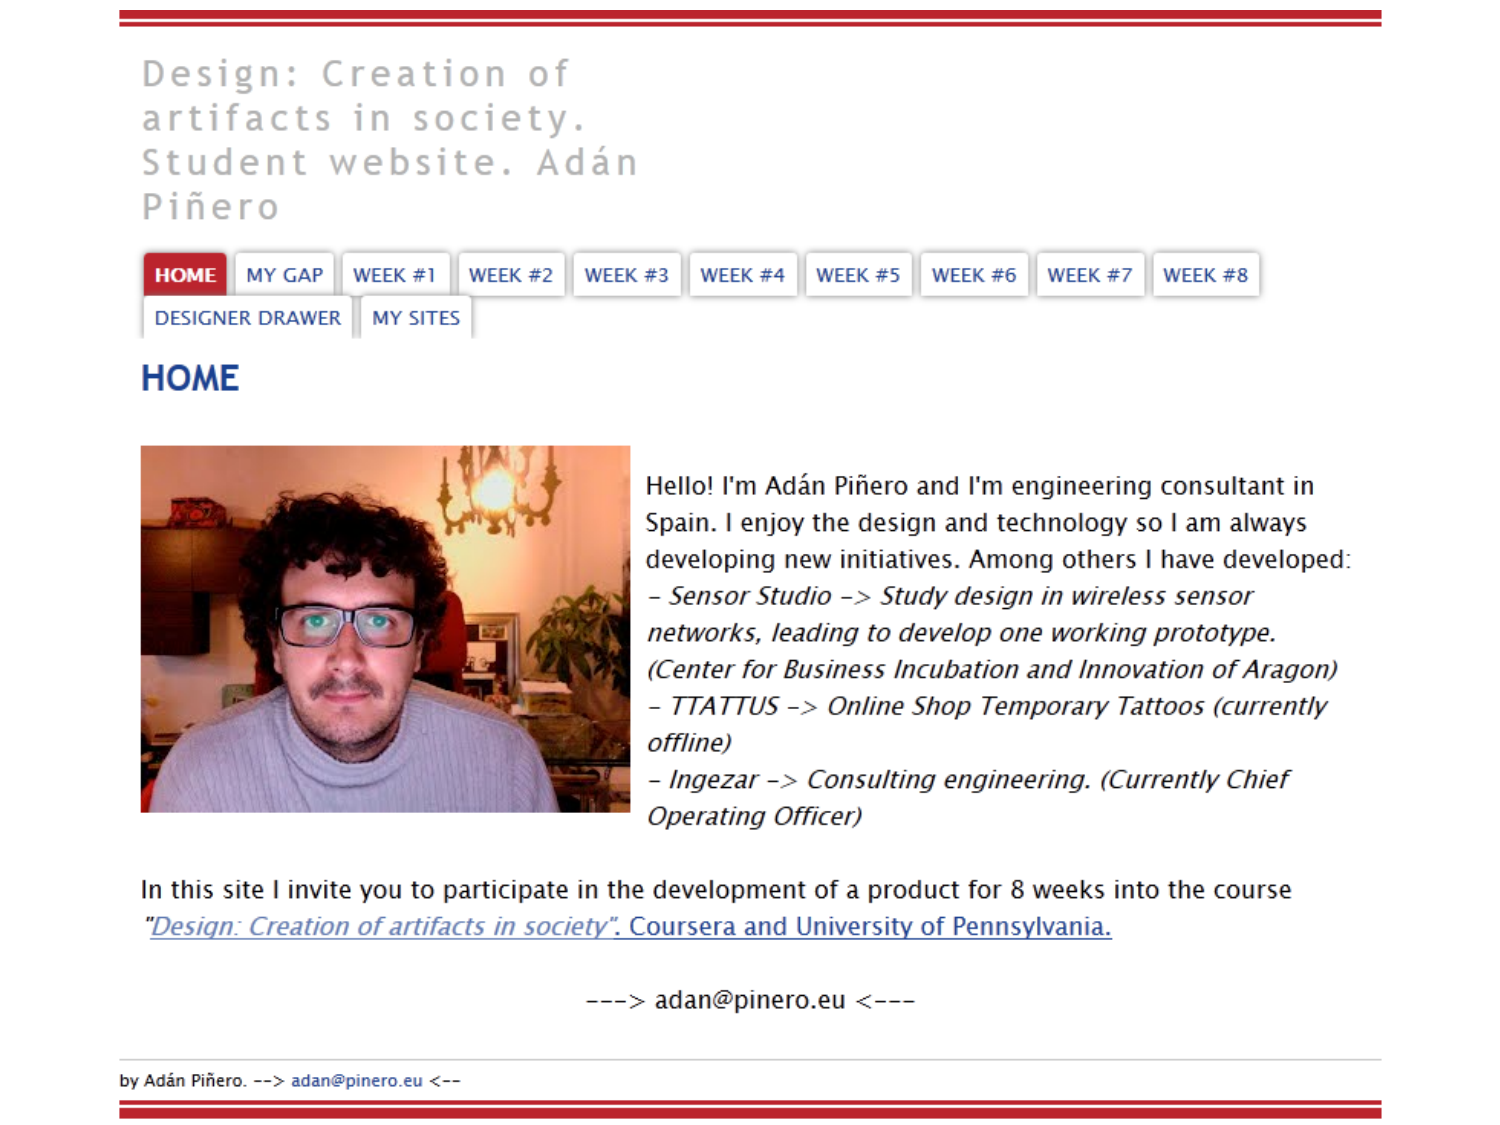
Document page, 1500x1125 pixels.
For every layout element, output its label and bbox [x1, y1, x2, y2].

picture [112, 10, 1391, 1125]
